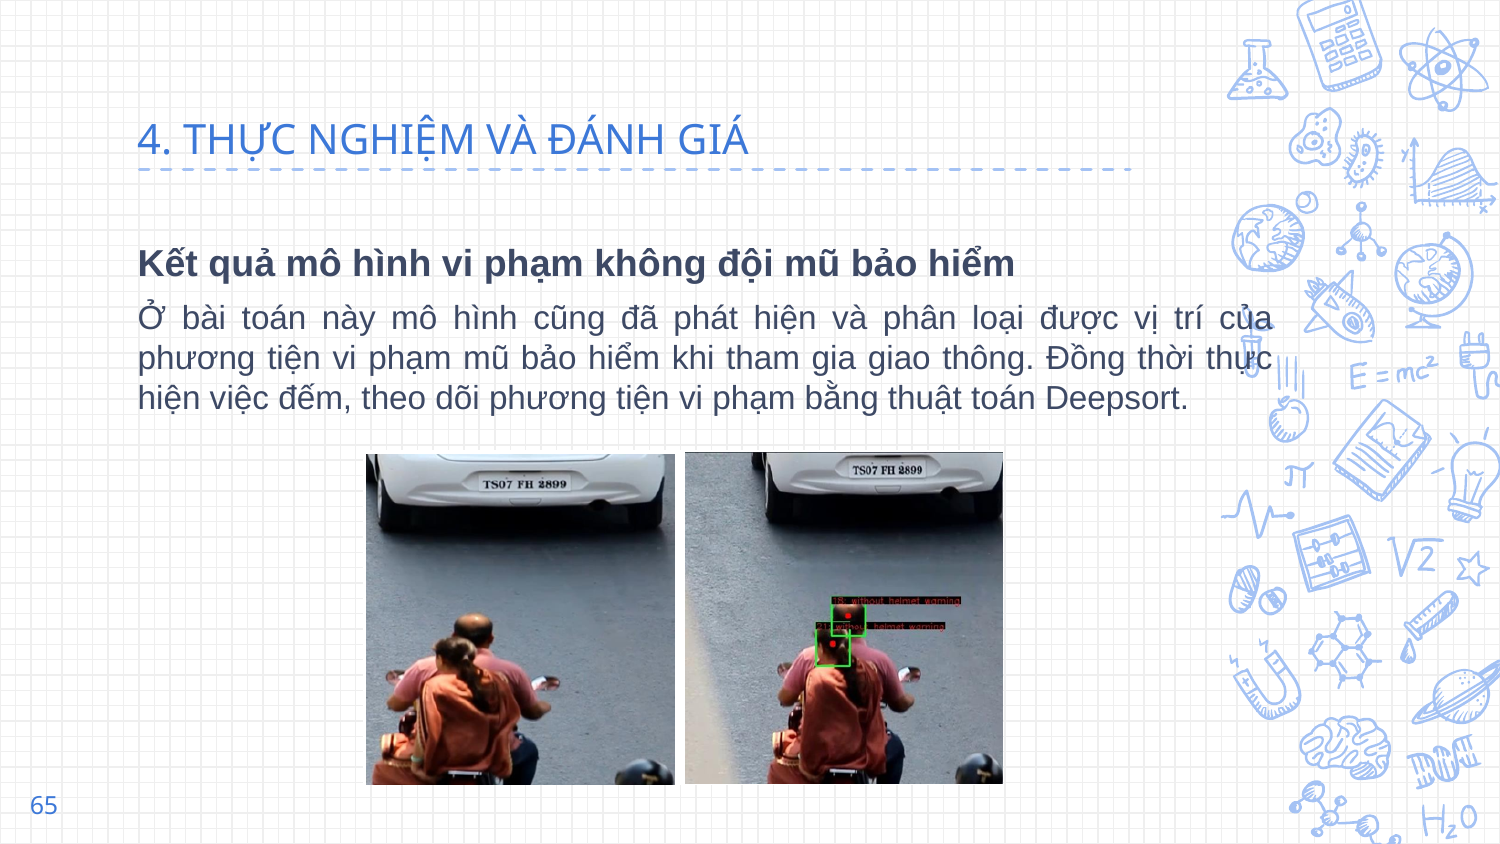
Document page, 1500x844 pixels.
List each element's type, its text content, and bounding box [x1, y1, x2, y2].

picture [363, 450, 1003, 785]
slide_number 65 [14, 774, 105, 840]
list Kết quả mô hình vi phạm không đội mũ bảo hiểm Ở bài toán này mô hình cũng đã phát hiện và phân loại được vị trí của phương tiện vi phạm mũ bảo hiểm khi tham gia giao thông. Đồng thời thực hiện việc đếm, theo dõi phương tiện vi phạm bằng thuật toán Deepsort. [122, 223, 1290, 696]
title 4. THỰC NGHIỆM VÀ ĐÁNH GIÁ [122, 36, 1130, 178]
